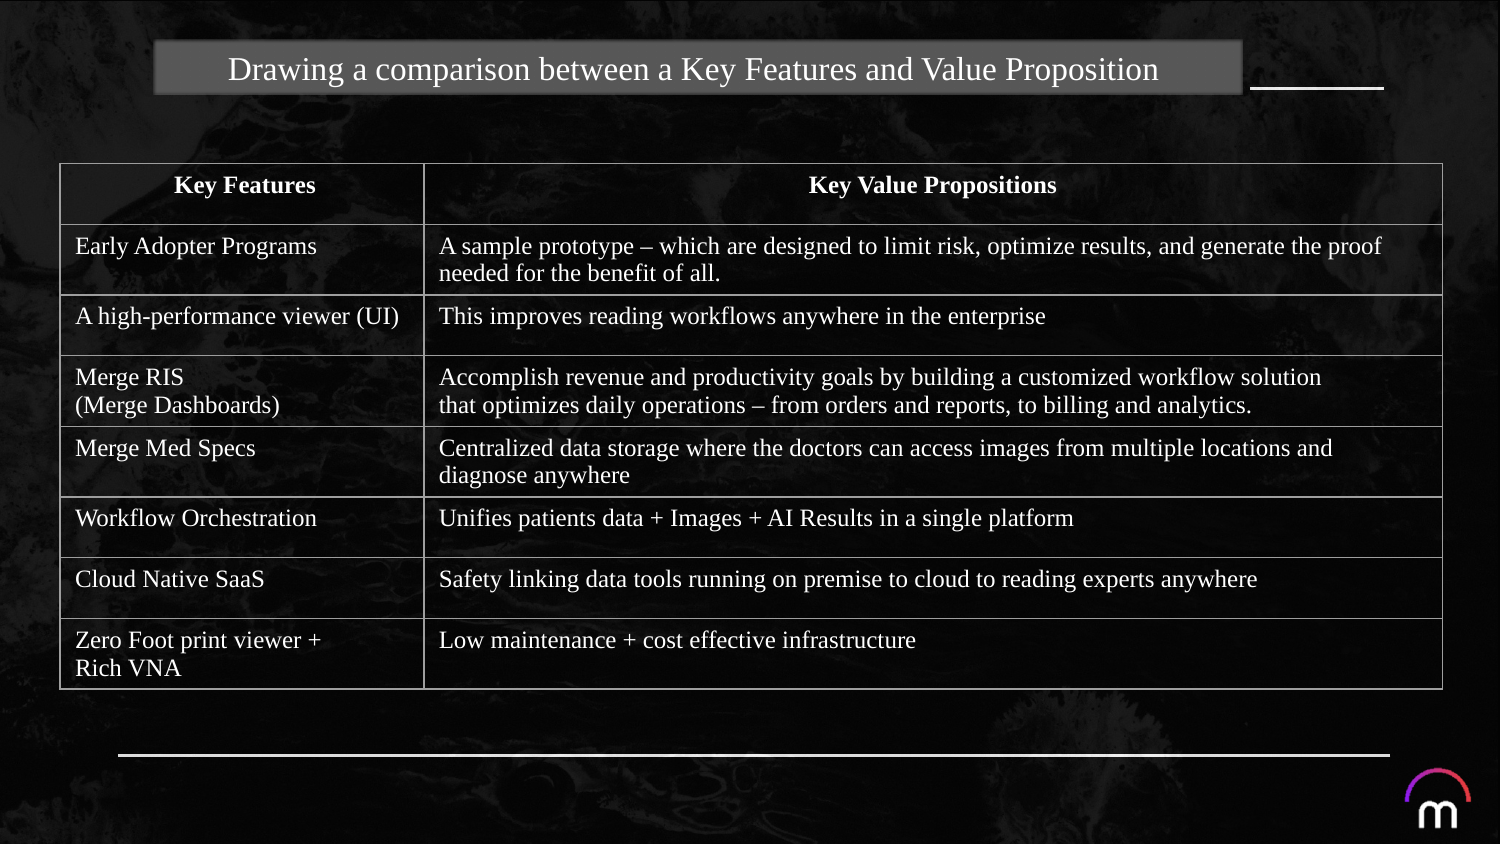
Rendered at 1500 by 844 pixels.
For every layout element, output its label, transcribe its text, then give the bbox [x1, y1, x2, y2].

table_cell Early Adopter Programs [61, 225, 423, 294]
table_cell Merge Med Specs [61, 427, 423, 496]
table_cell A sample prototype – which are designed to limit risk, optimize results, and generate the proof needed for the benefit of all. [425, 225, 1442, 294]
table_cell Low maintenance + cost effective infrastructure [425, 619, 1442, 688]
table_cell Centralized data storage where the doctors can access images from multiple locations and diagnose anywhere [425, 427, 1442, 496]
table_cell Unifies patients data + Images + AI Results in a single platform [425, 498, 1442, 557]
table_cell A high-performance viewer (UI) [61, 296, 423, 355]
table_cell Workflow Orchestration [61, 498, 423, 557]
table_cell Merge RIS (Merge Dashboards) [61, 356, 423, 426]
table_cell This improves reading workflows anywhere in the enterprise [425, 296, 1442, 355]
table_cell Accomplish revenue and productivity goals by building a customized workflow solution that optimizes daily operations – from orders and reports, to billing and analytics. [425, 356, 1442, 426]
table_header Key Features [61, 164, 423, 224]
picture [1365, 749, 1500, 844]
text_box Drawing a comparison between a Key Features and Value Proposition [158, 44, 1240, 91]
table_header Key Value Propositions [425, 164, 1442, 224]
table_cell Safety linking data tools running on premise to cloud to reading experts anywhere [425, 558, 1442, 618]
table_cell Zero Foot print viewer + Rich VNA [61, 619, 423, 688]
table_cell Cloud Native SaaS [61, 558, 423, 618]
